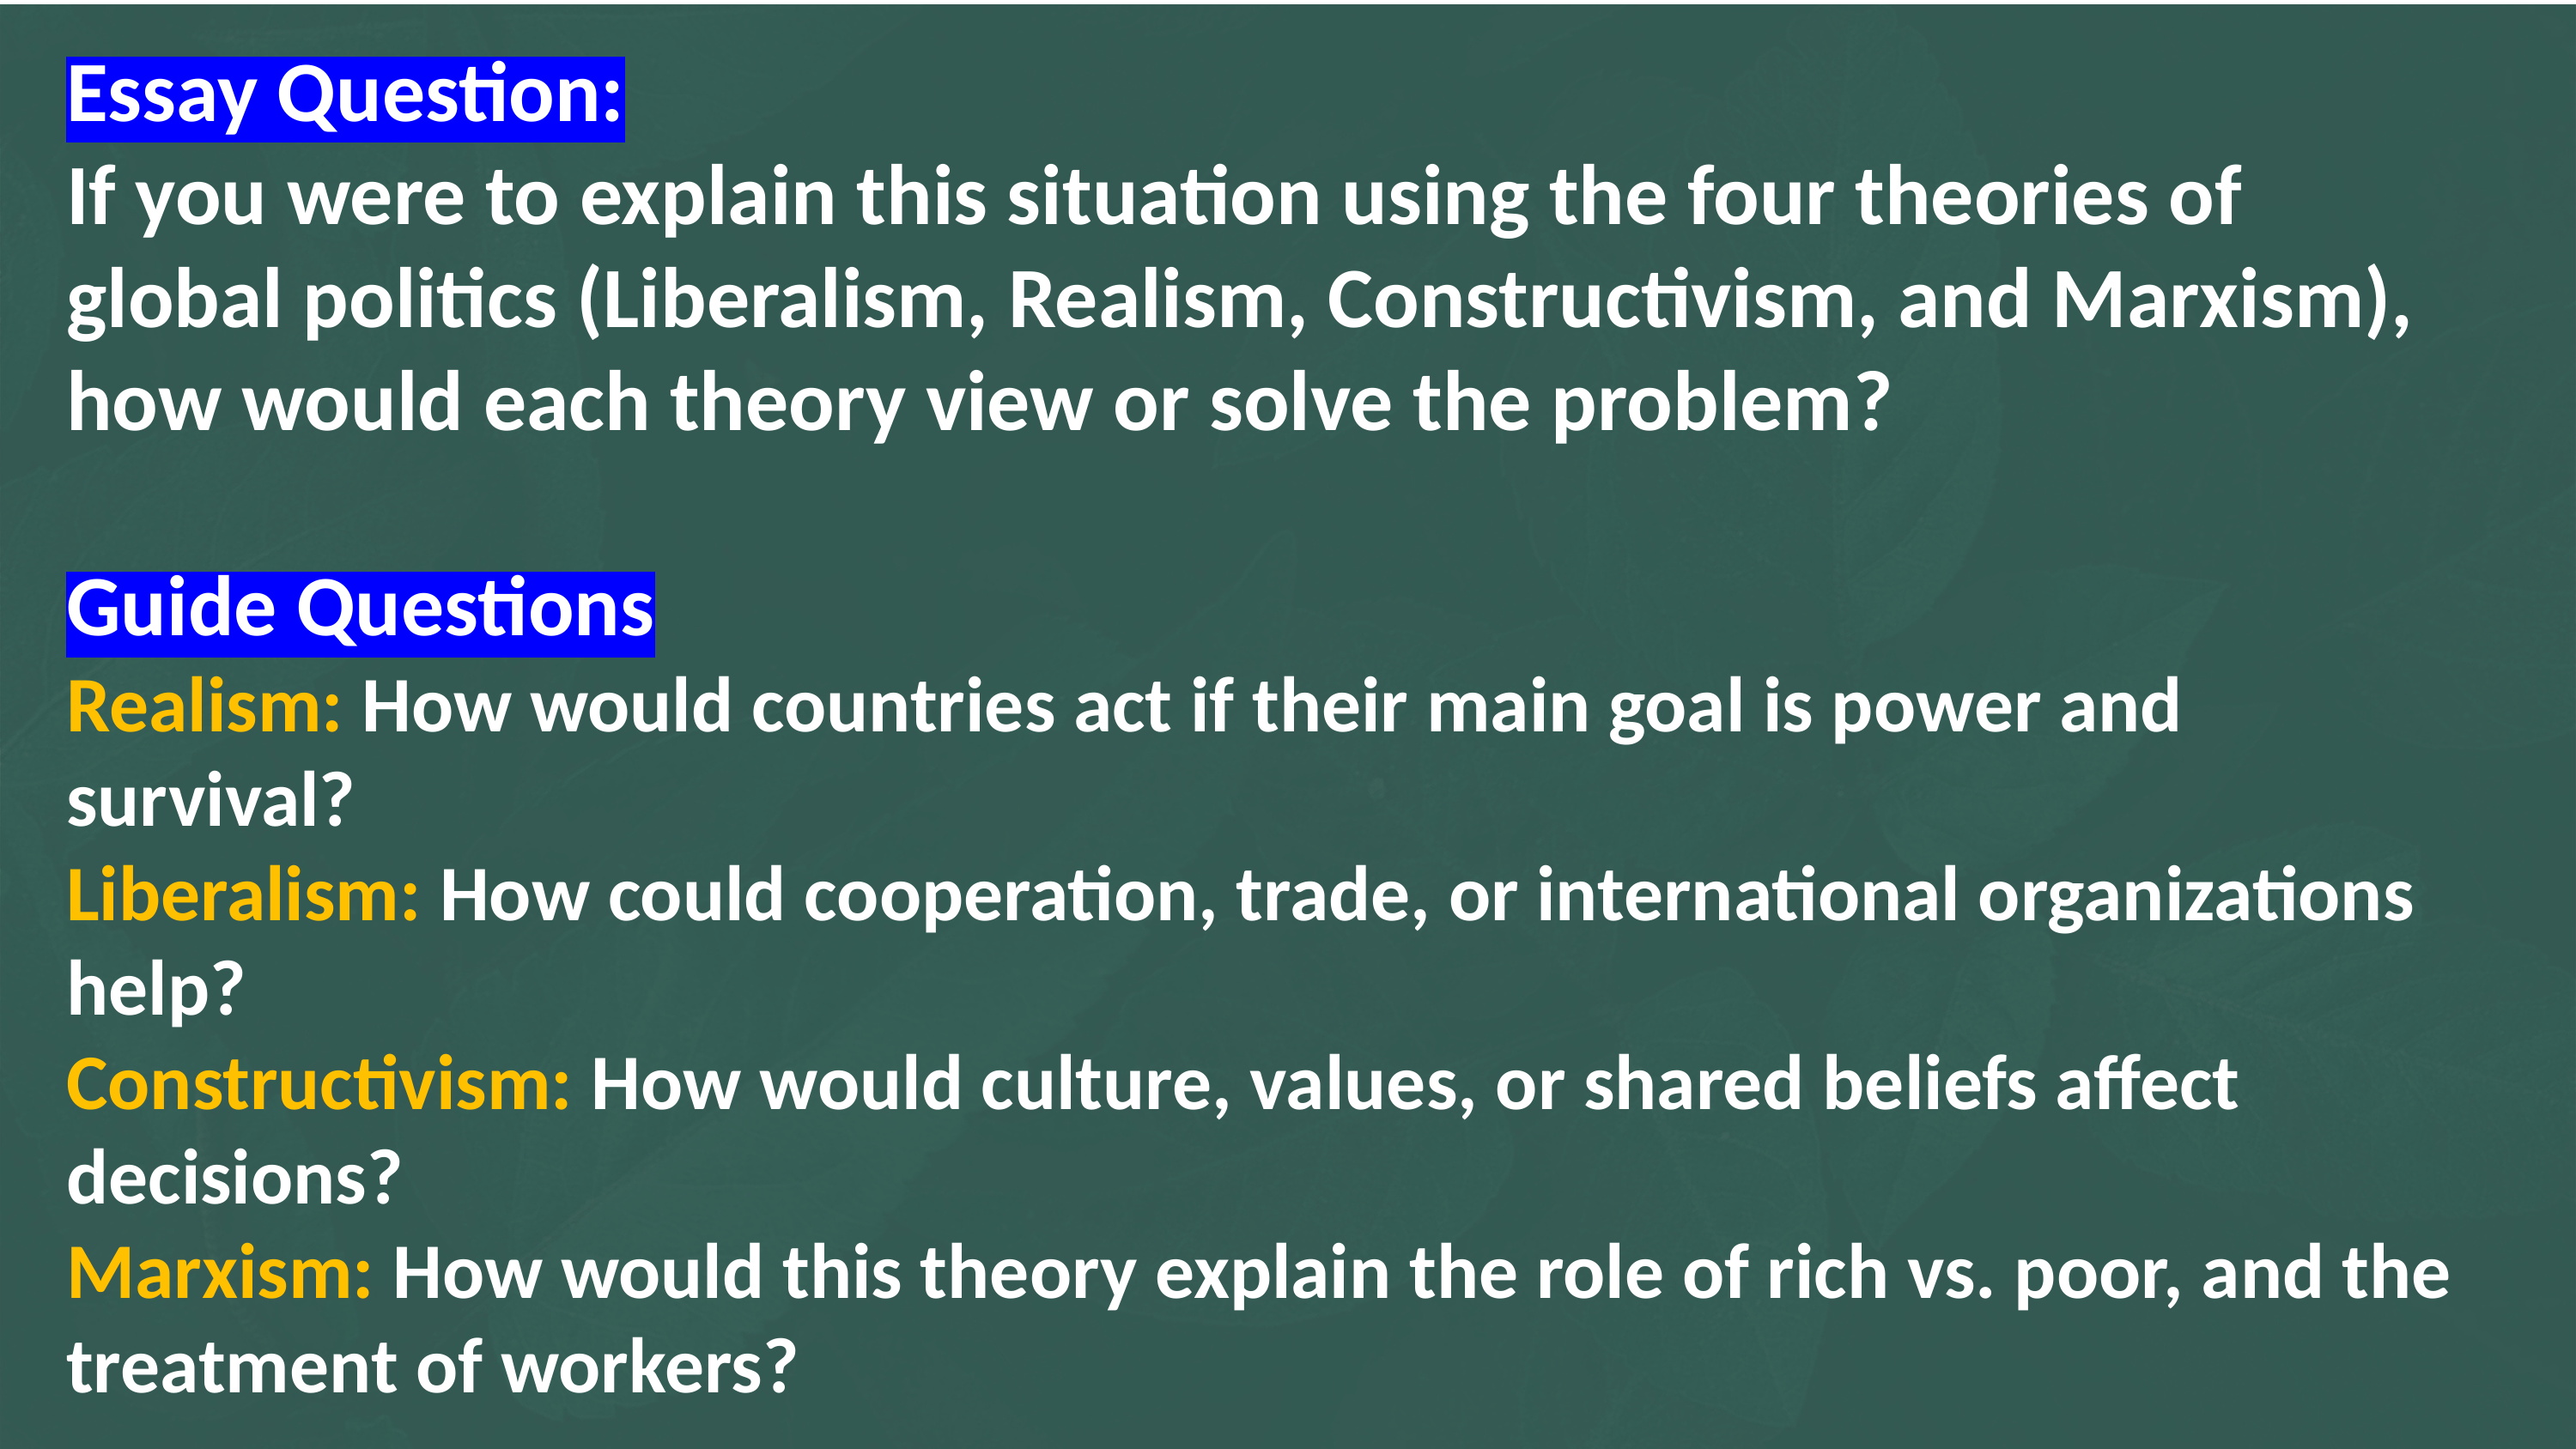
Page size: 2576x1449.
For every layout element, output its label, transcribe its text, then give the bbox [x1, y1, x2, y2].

text_box [0, 4, 2576, 1449]
text_box Essay Question: If you were to explain this situation using the four theories of global politics (Liberalism, Realism, Constructivism, and Marxism), how would each theory view or solve the problem? Guide Questions Realism: How would countries act if their main goal is power and survival? Liberalism: How could cooperation, trade, or international organizations help? Constructivism: How would culture, values, or shared beliefs affect decisions? Marxism: How would this theory explain the role of rich vs. poor, and the treatment of workers? [53, 28, 2480, 1415]
